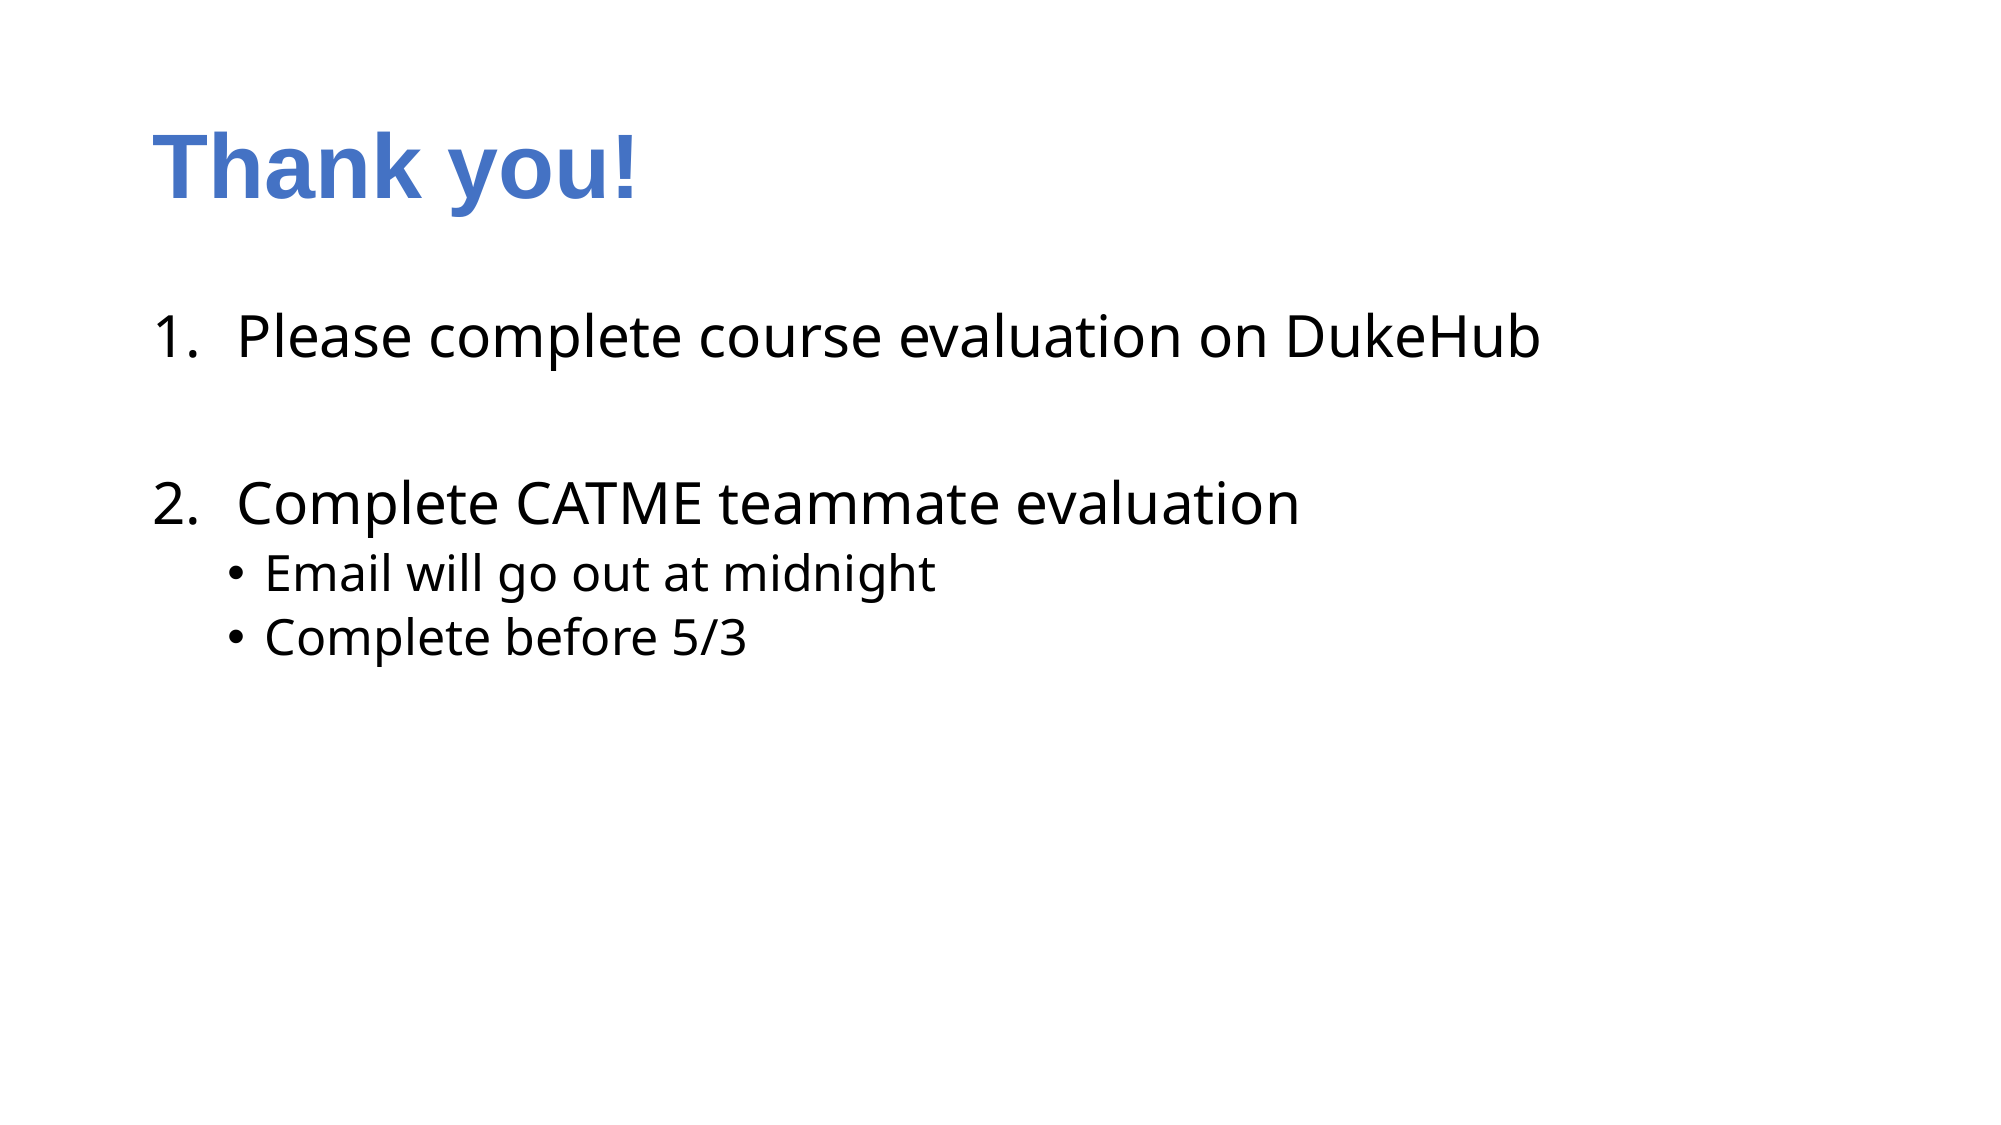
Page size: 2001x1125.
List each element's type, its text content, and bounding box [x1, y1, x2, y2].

list Please complete course evaluation on DukeHub Complete CATME teammate evaluation Email will go out at midnight Complete before 5/3 [137, 299, 1863, 1014]
title Thank you! [137, 59, 1863, 278]
